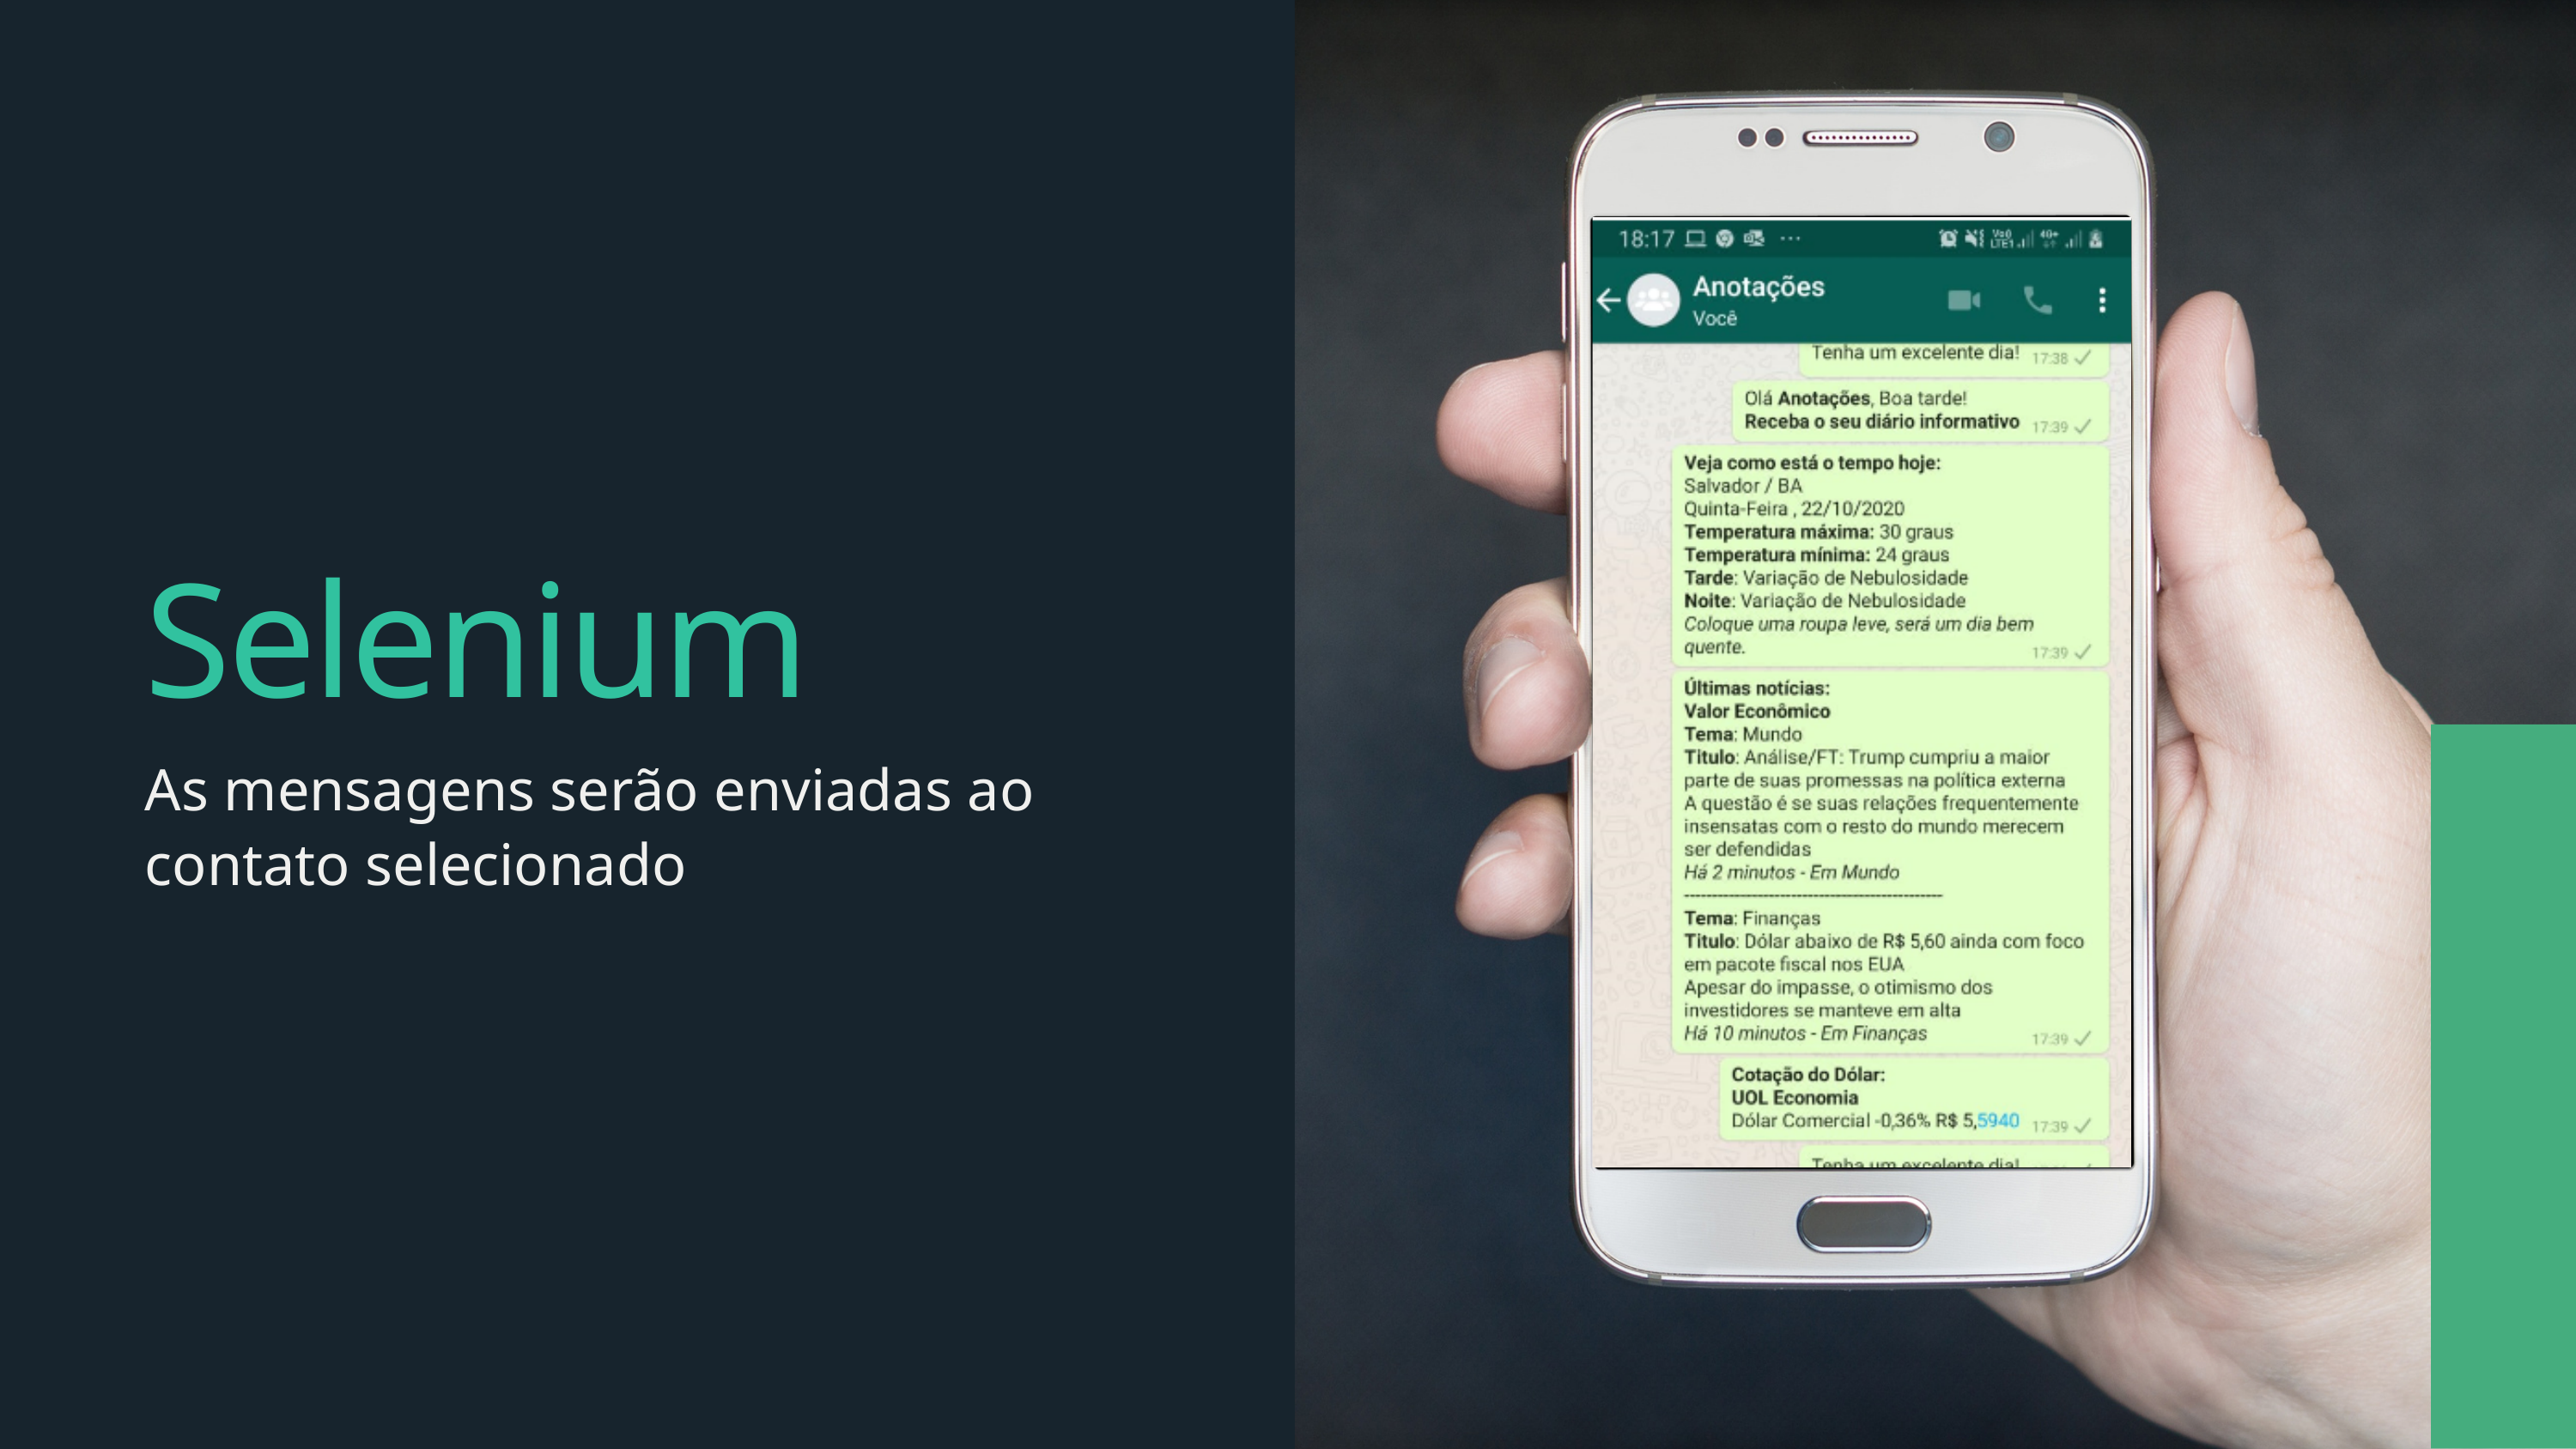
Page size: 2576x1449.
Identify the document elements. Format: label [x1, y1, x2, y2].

text_box [144, 554, 1151, 894]
picture [1294, 0, 2576, 1449]
